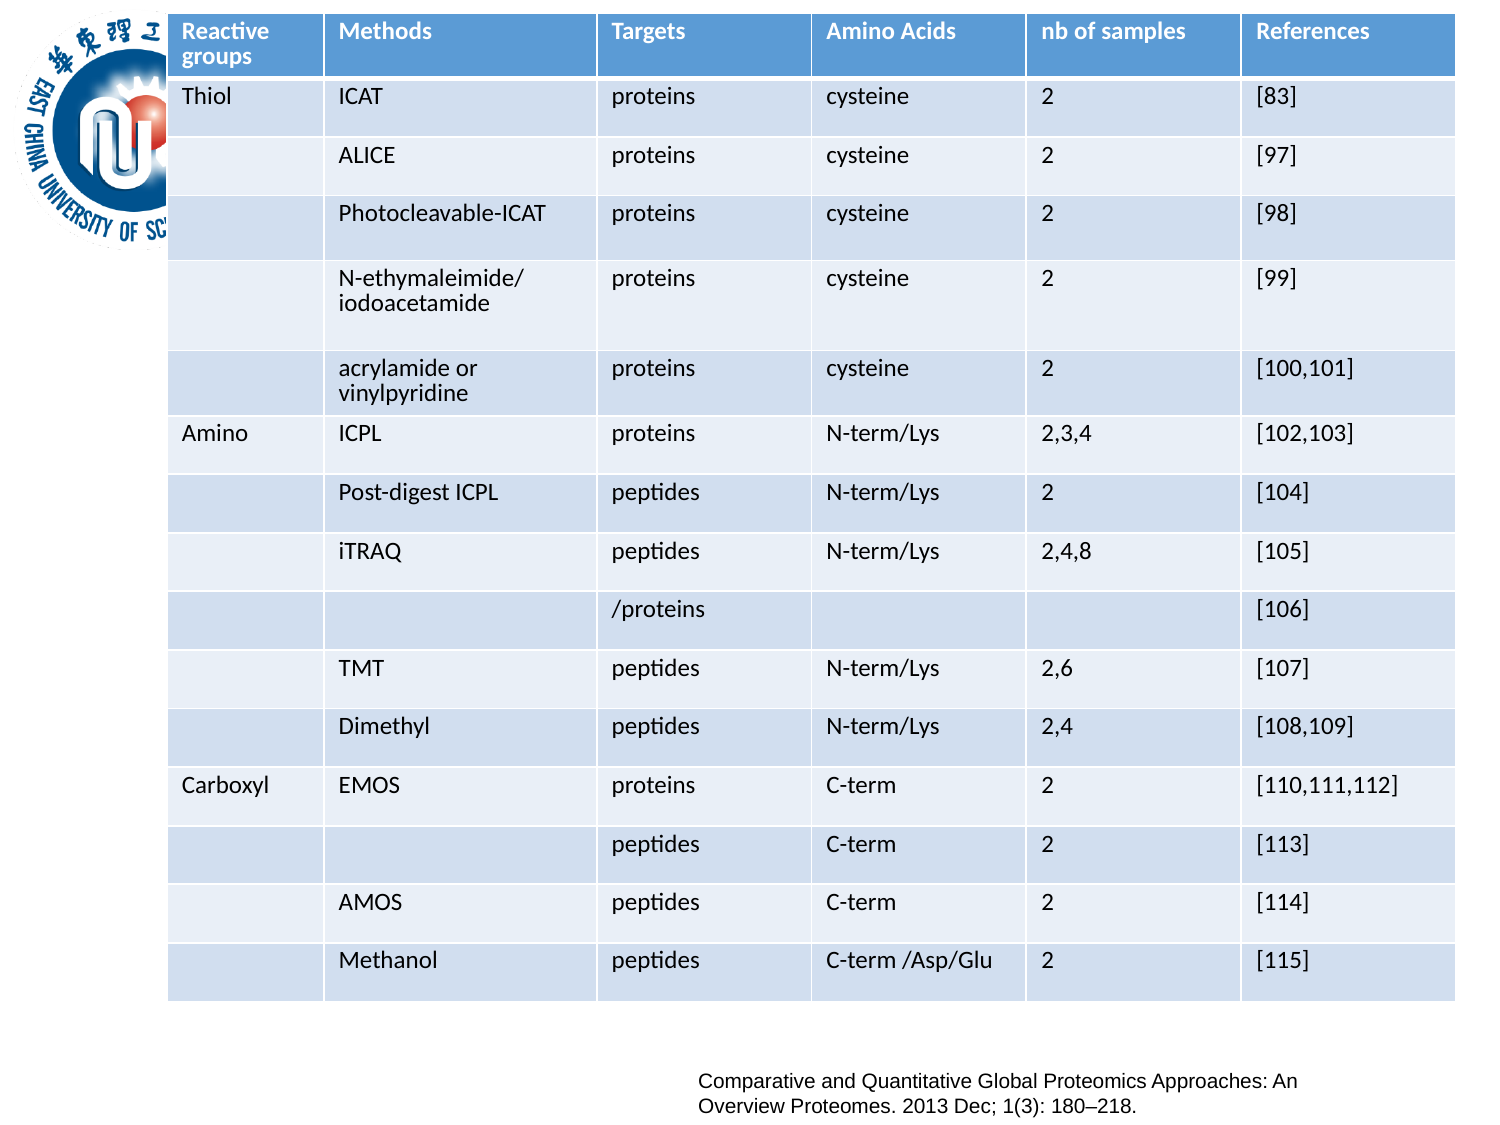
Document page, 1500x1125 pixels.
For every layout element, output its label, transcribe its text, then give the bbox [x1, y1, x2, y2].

table_cell peptides [598, 475, 811, 532]
table_cell Photocleavable-ICAT [325, 196, 596, 260]
table_cell 2,6 [1027, 651, 1240, 708]
table_header Targets [598, 14, 811, 76]
table_cell [168, 196, 323, 260]
table_cell acrylamide or vinylpyridine [325, 351, 596, 415]
table_cell [168, 827, 323, 883]
table_cell [108,109] [1242, 709, 1455, 766]
table_cell [168, 709, 323, 766]
table_cell C-term [812, 827, 1025, 883]
table_cell C-term [812, 768, 1025, 825]
table_cell [83] [1242, 81, 1455, 136]
table_cell N-ethymaleimide/iodoacetamide [325, 261, 596, 350]
table_cell proteins [598, 196, 811, 260]
table_header References [1242, 14, 1455, 76]
table_cell Amino [168, 417, 323, 473]
table_cell peptides [598, 534, 811, 590]
table_cell C-term /Asp/Glu [812, 944, 1025, 1001]
table_cell 2,4,8 [1027, 534, 1240, 590]
table_cell [106] [1242, 592, 1455, 649]
table_cell [168, 351, 323, 415]
table_cell [107] [1242, 651, 1455, 708]
table_cell 2 [1027, 885, 1240, 942]
table_cell proteins [598, 351, 811, 415]
table_cell TMT [325, 651, 596, 708]
table_cell Carboxyl [168, 768, 323, 825]
table_cell 2 [1027, 81, 1240, 136]
table_cell [99] [1242, 261, 1455, 350]
table_cell proteins [598, 138, 811, 195]
table_cell N-term/Lys [812, 417, 1025, 473]
table_cell [113] [1242, 827, 1455, 883]
table_cell peptides [598, 709, 811, 766]
table_header Amino Acids [812, 14, 1025, 76]
table_cell [168, 944, 323, 1001]
table_cell proteins [598, 81, 811, 136]
table_cell [168, 475, 323, 532]
table_cell [168, 885, 323, 942]
table_cell [168, 651, 323, 708]
table_cell 2 [1027, 475, 1240, 532]
table_cell C-term [812, 885, 1025, 942]
table_cell peptides [598, 651, 811, 708]
table_cell 2,4 [1027, 709, 1240, 766]
table_cell [325, 827, 596, 883]
table_cell cysteine [812, 351, 1025, 415]
table_cell 2 [1027, 827, 1240, 883]
table_header Reactive groups [168, 14, 323, 76]
table_cell N-term/Lys [812, 534, 1025, 590]
table_cell [114] [1242, 885, 1455, 942]
table_cell [105] [1242, 534, 1455, 590]
table_cell cysteine [812, 138, 1025, 195]
table_cell [1027, 592, 1240, 649]
table_cell cysteine [812, 261, 1025, 350]
table_cell EMOS [325, 768, 596, 825]
table_cell cysteine [812, 196, 1025, 260]
table_cell proteins [598, 261, 811, 350]
table_cell Methanol [325, 944, 596, 1001]
table_cell [168, 534, 323, 590]
table_cell peptides [598, 827, 811, 883]
table_cell [115] [1242, 944, 1455, 1001]
table_cell Thiol [168, 81, 323, 136]
table_cell 2 [1027, 261, 1240, 350]
table_cell N-term/Lys [812, 475, 1025, 532]
table_header nb of samples [1027, 14, 1240, 76]
table_cell /proteins [598, 592, 811, 649]
table_cell 2 [1027, 768, 1240, 825]
table_cell [168, 138, 323, 195]
table_cell proteins [598, 768, 811, 825]
table_cell 2 [1027, 138, 1240, 195]
table_cell [325, 592, 596, 649]
table_cell ALICE [325, 138, 596, 195]
table_cell [102,103] [1242, 417, 1455, 473]
table_cell [98] [1242, 196, 1455, 260]
table_cell [110,111,112] [1242, 768, 1455, 825]
table_cell peptides [598, 885, 811, 942]
table_cell Dimethyl [325, 709, 596, 766]
picture [13, 9, 254, 250]
table_cell [104] [1242, 475, 1455, 532]
table_cell 2,3,4 [1027, 417, 1240, 473]
table_cell [97] [1242, 138, 1455, 195]
table_cell 2 [1027, 351, 1240, 415]
table_cell cysteine [812, 81, 1025, 136]
table_cell [168, 592, 323, 649]
table_header Methods [325, 14, 596, 76]
table_cell iTRAQ [325, 534, 596, 590]
table_cell Post-digest ICPL [325, 475, 596, 532]
table_cell [100,101] [1242, 351, 1455, 415]
table_cell proteins [598, 417, 811, 473]
table_cell 2 [1027, 196, 1240, 260]
table_cell ICPL [325, 417, 596, 473]
table_cell N-term/Lys [812, 709, 1025, 766]
table_cell 2 [1027, 944, 1240, 1001]
table_cell [168, 261, 323, 350]
table_cell ICAT [325, 81, 596, 136]
table_cell AMOS [325, 885, 596, 942]
table_cell [812, 592, 1025, 649]
text_box Comparative and Quantitative Global Proteomics Approaches: An Overview Proteomes. 2013 Dec; 1(3): 180–218. [683, 1060, 1376, 1125]
table_cell peptides [598, 944, 811, 1001]
table_cell N-term/Lys [812, 651, 1025, 708]
